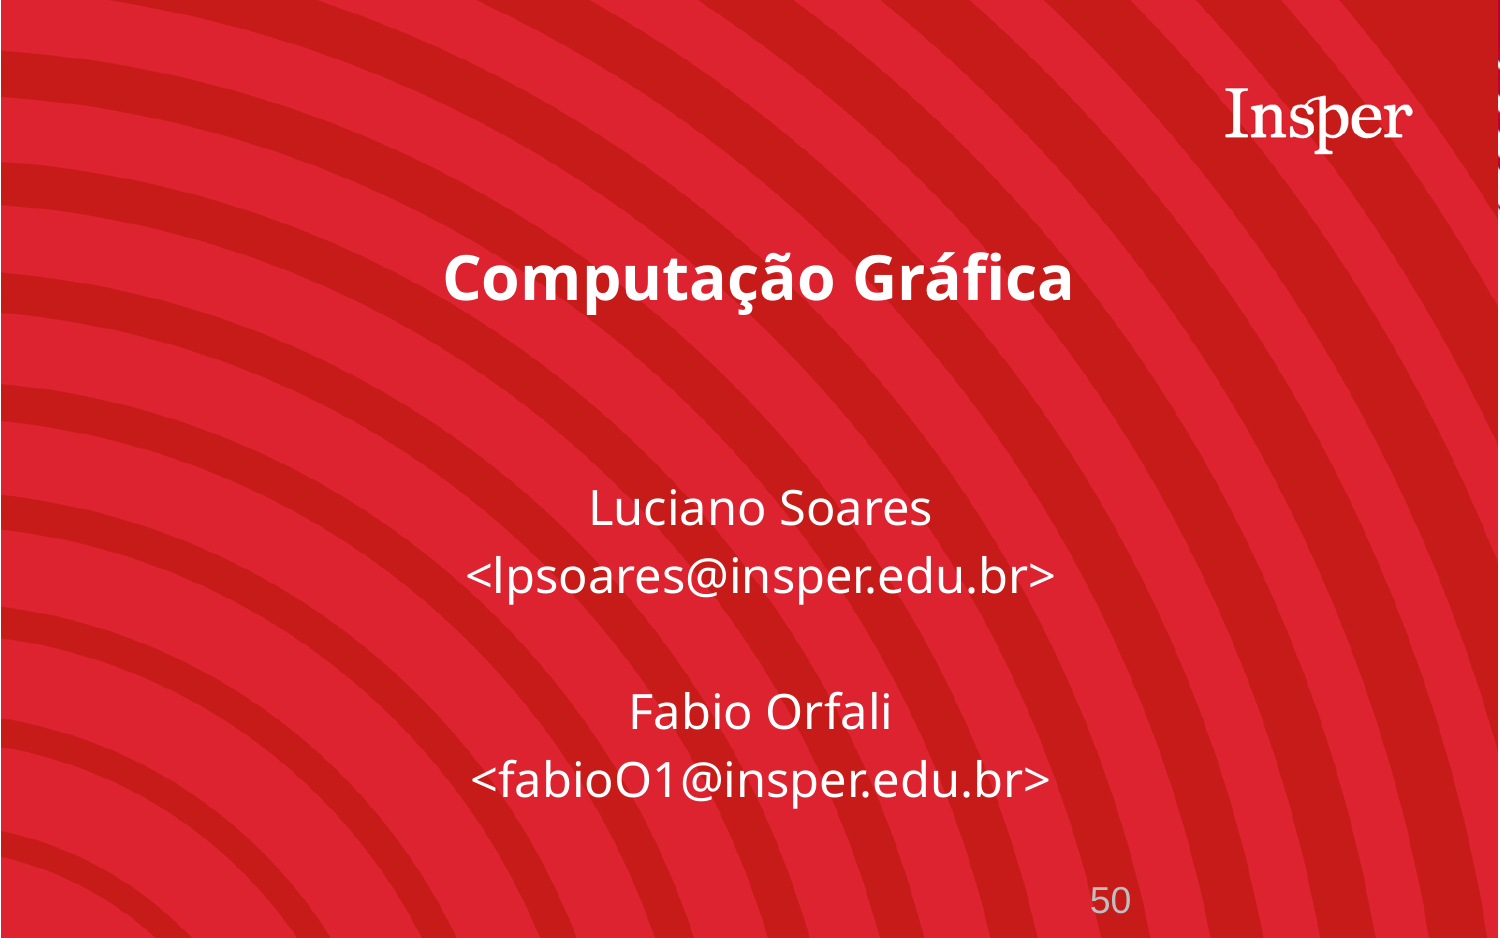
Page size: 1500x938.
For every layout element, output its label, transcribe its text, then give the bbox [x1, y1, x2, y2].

list Computação Gráfica [156, 230, 1362, 328]
list Luciano Soares <lpsoares@insper.edu.br> Fabio Orfali <fabioO1@insper.edu.br> [158, 468, 1364, 534]
picture [1, 0, 1500, 938]
slide_number 50 [1074, 868, 1425, 919]
